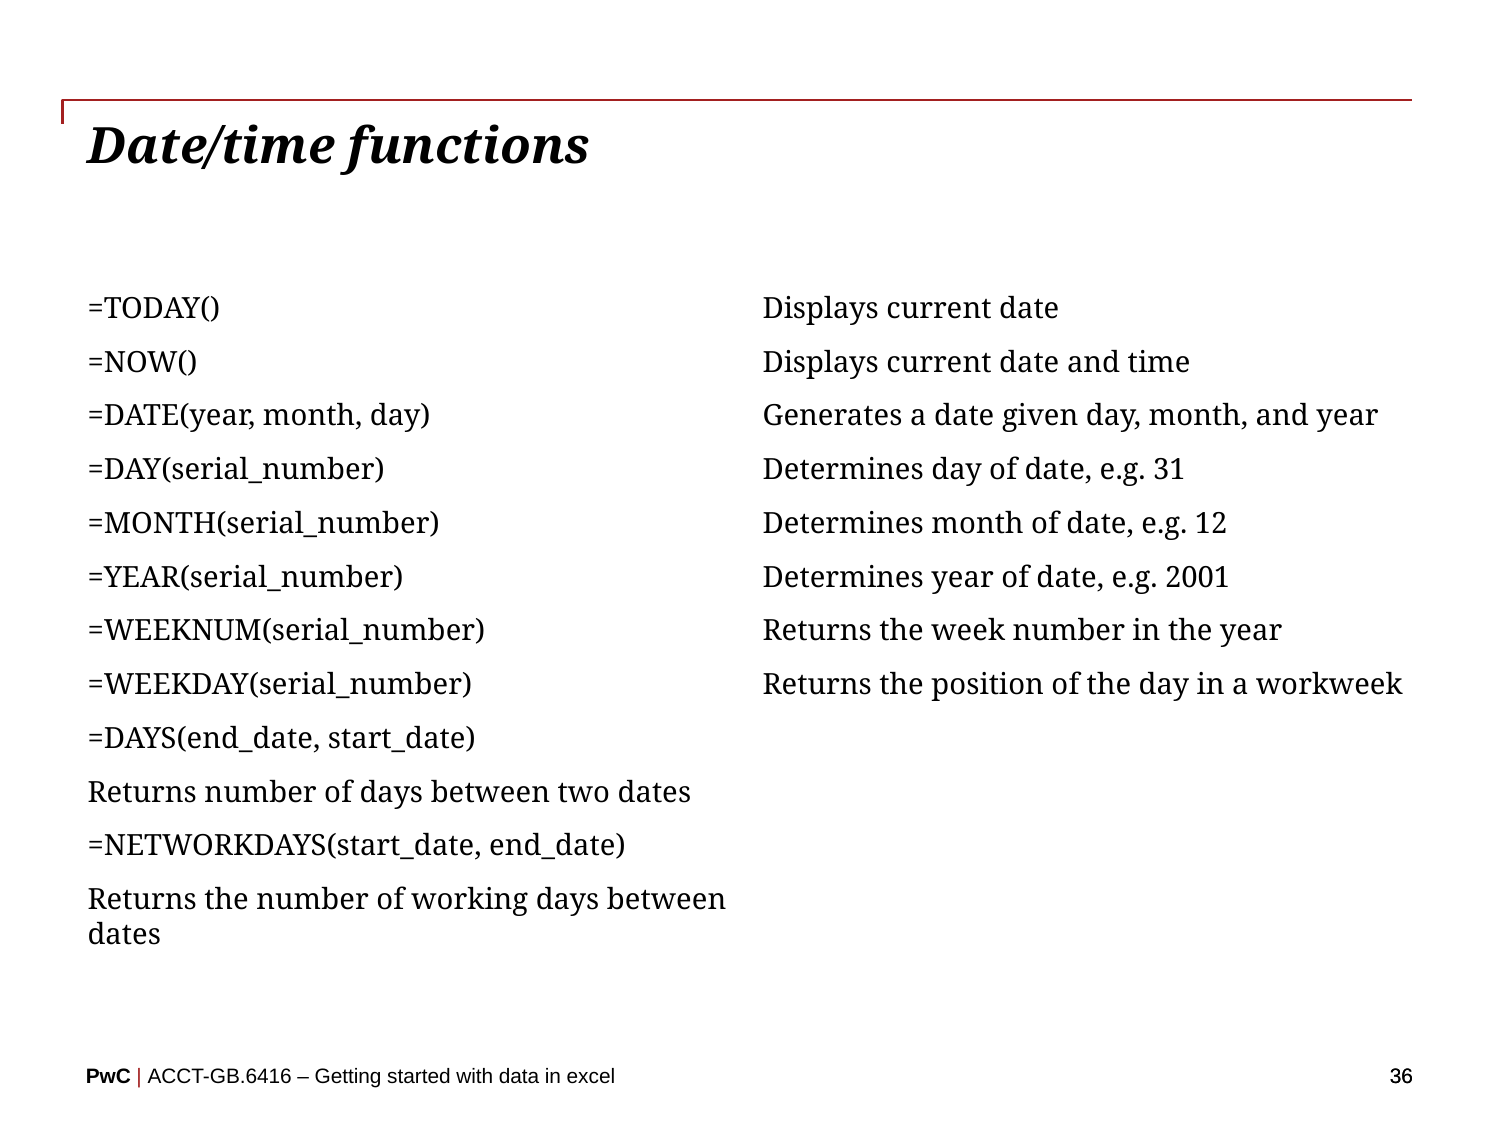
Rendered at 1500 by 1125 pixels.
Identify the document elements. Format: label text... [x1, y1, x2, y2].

title Date/time functions [87, 113, 1413, 174]
list =TODAY() =NOW() =DATE(year, month, day) =DAY(serial_number) =MONTH(serial_number) =YEAR(serial_number) =WEEKNUM(serial_number) =WEEKDAY(serial_number) =DAYS(end_date, start_date) Returns number of days between two dates =NETWORKDAYS(start_date, end_date) Returns the number of working days between dates [87, 289, 738, 971]
slide_number 36 [1162, 1062, 1413, 1088]
list Displays current date Displays current date and time Generates a date given day, month, and year Determines day of date, e.g. 31 Determines month of date, e.g. 12 Determines year of date, e.g. 2001 Returns the week number in the year Returns the position of the day in a workweek [762, 289, 1413, 735]
